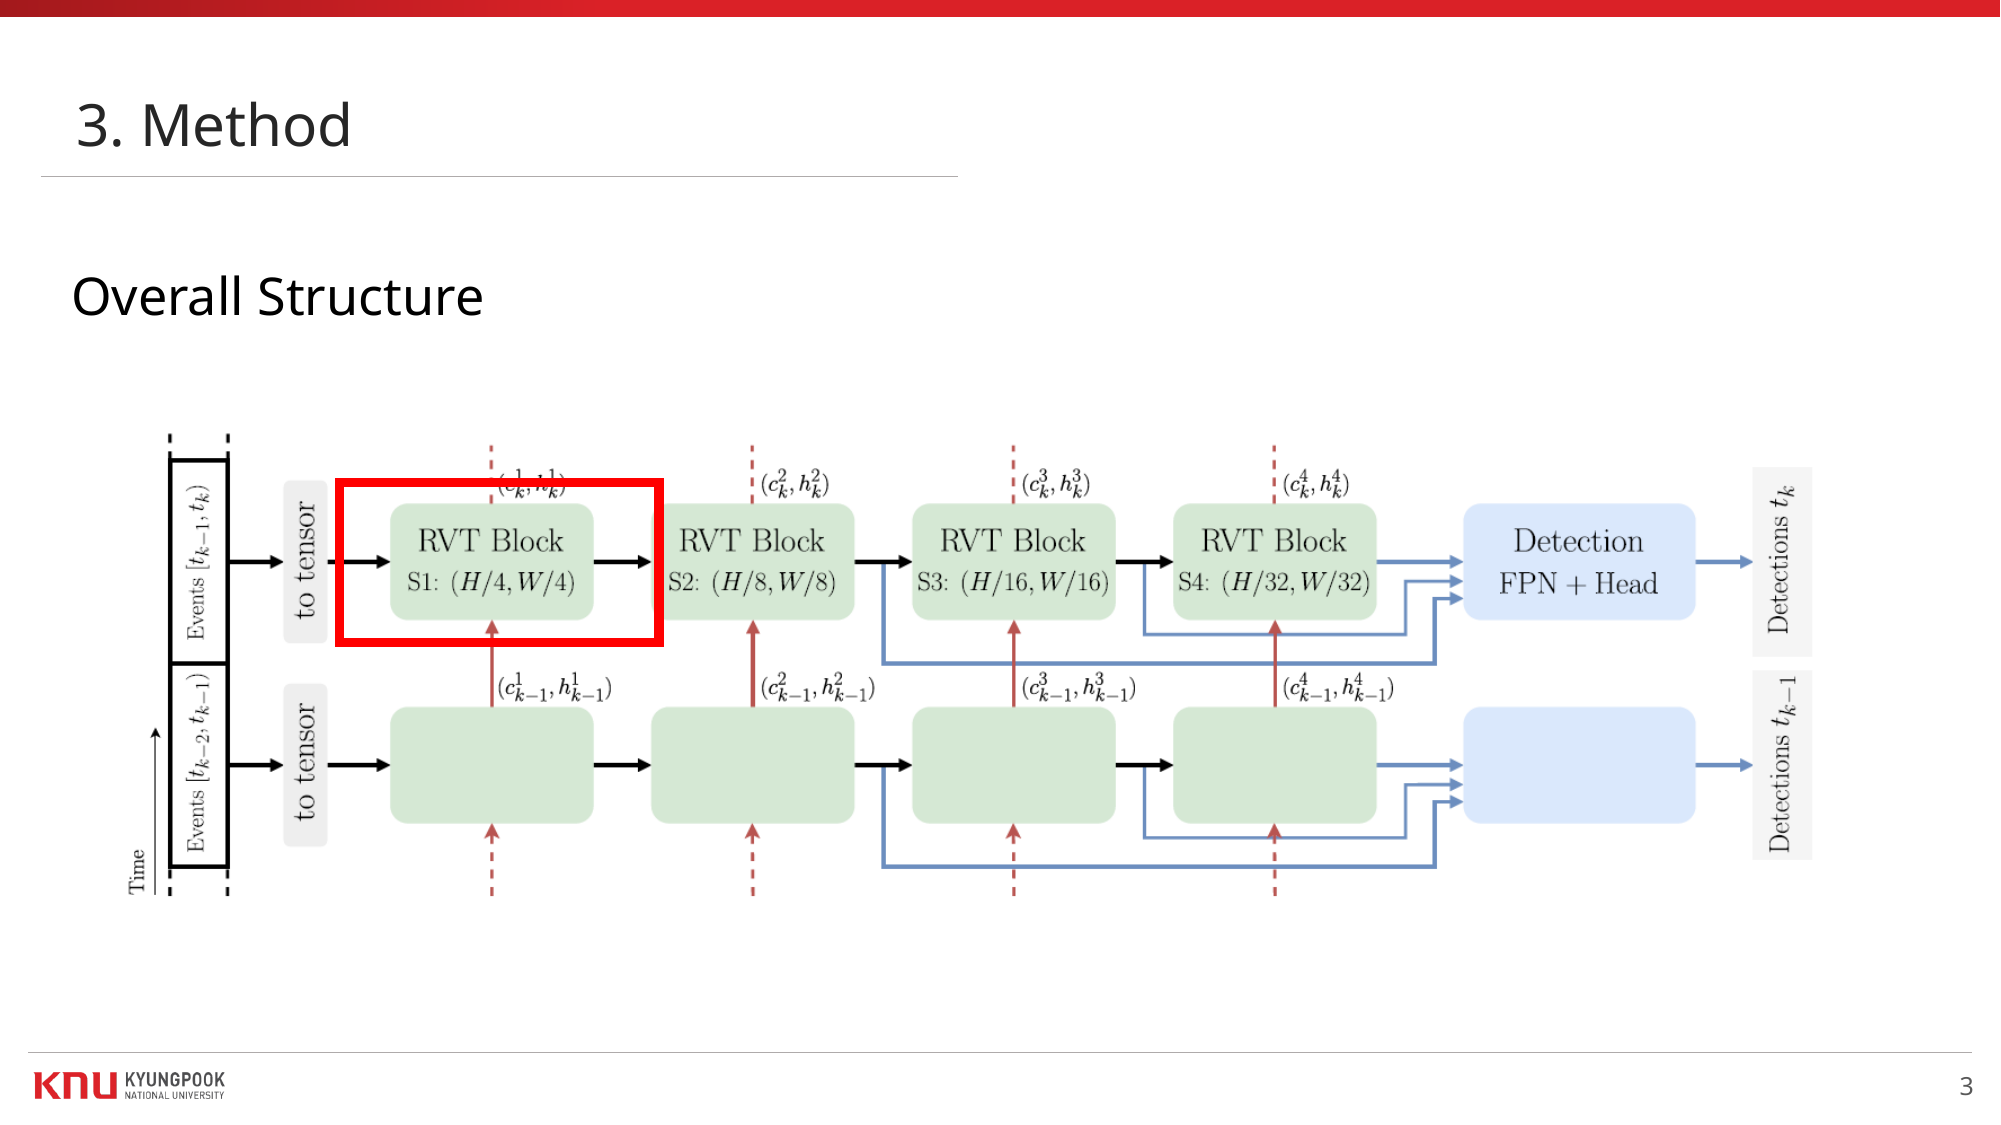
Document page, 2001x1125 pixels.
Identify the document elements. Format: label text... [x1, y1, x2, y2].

text_box Overall Structure [56, 255, 513, 334]
text_box 3 [1748, 1063, 1989, 1108]
text_box 3. Method [61, 80, 993, 166]
picture [70, 404, 1845, 939]
picture [33, 1072, 225, 1099]
